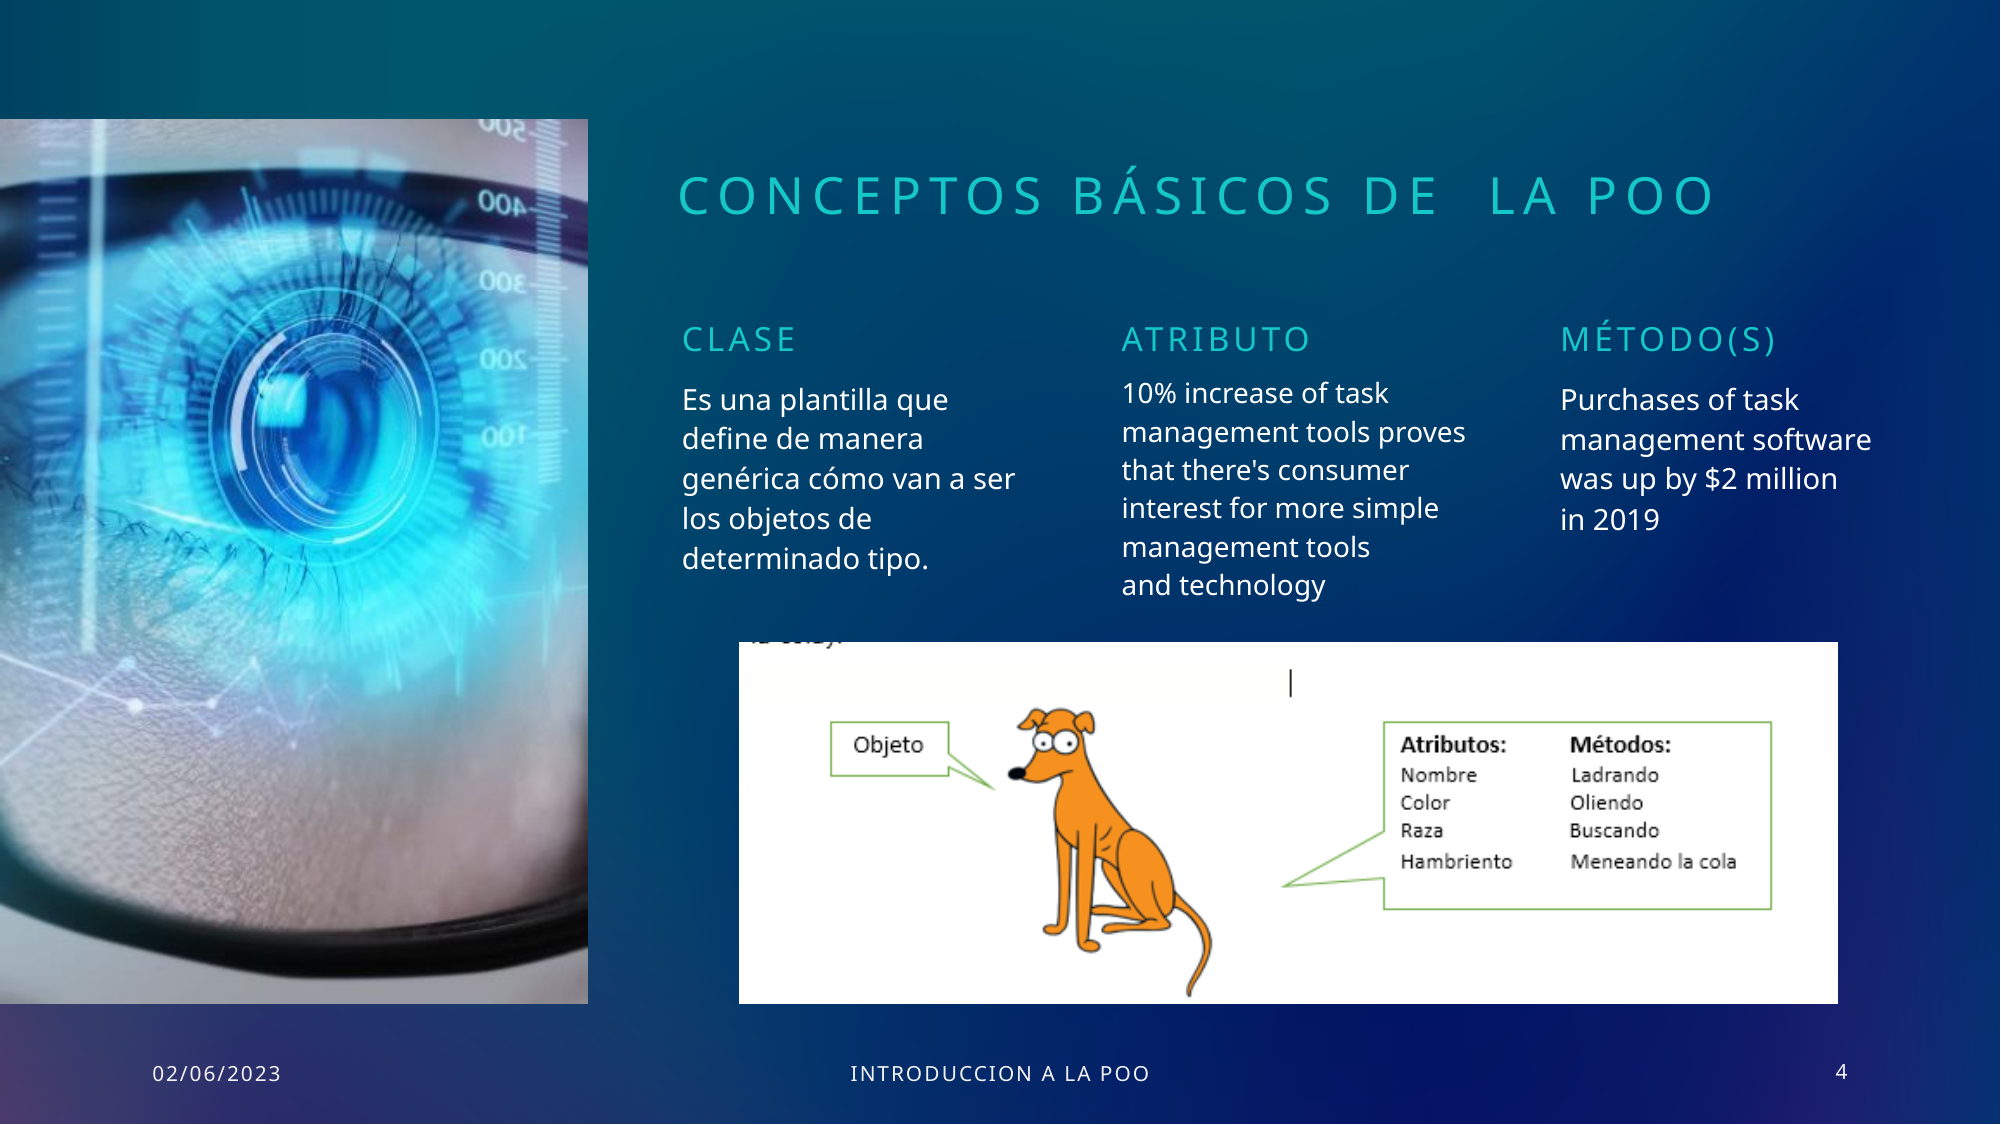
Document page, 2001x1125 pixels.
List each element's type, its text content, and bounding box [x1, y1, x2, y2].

picture [0, 0, 2000, 1125]
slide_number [137, 1042, 588, 1103]
list Método(s) [1544, 315, 1921, 368]
list 10% increase of task management tools proves that there's consumer interest for more simple management tools and technology [1106, 363, 1483, 642]
title Conceptos Básicos de LA POO [662, 155, 1858, 233]
list Es una plantilla que define de manera genérica cómo van a ser los objetos de determinado tipo. [666, 368, 1043, 654]
list Purchases of task management software was up by $2 million in 2019 [1544, 368, 1921, 654]
list CLASE [666, 315, 1043, 368]
list Atributo [1106, 315, 1483, 363]
slide_number 4 [1412, 1042, 1863, 1103]
footer INTRODUCCION A LA POO [662, 1042, 1338, 1103]
